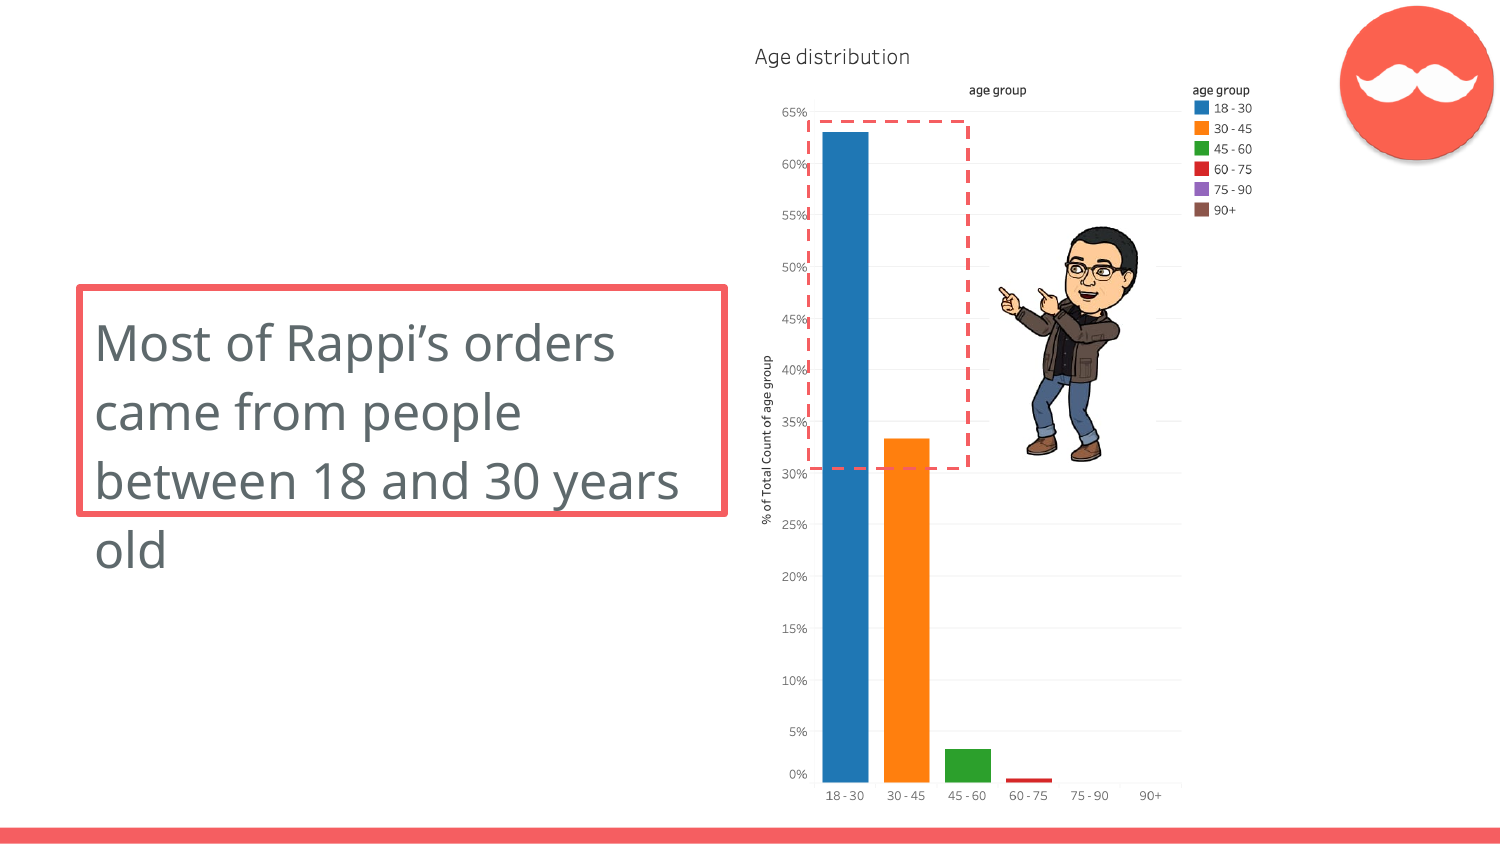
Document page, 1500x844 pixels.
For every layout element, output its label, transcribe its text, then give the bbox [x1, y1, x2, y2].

picture [749, 0, 1500, 809]
list Most of Rappi’s orders came from people between 18 and 30 years old [79, 287, 725, 515]
